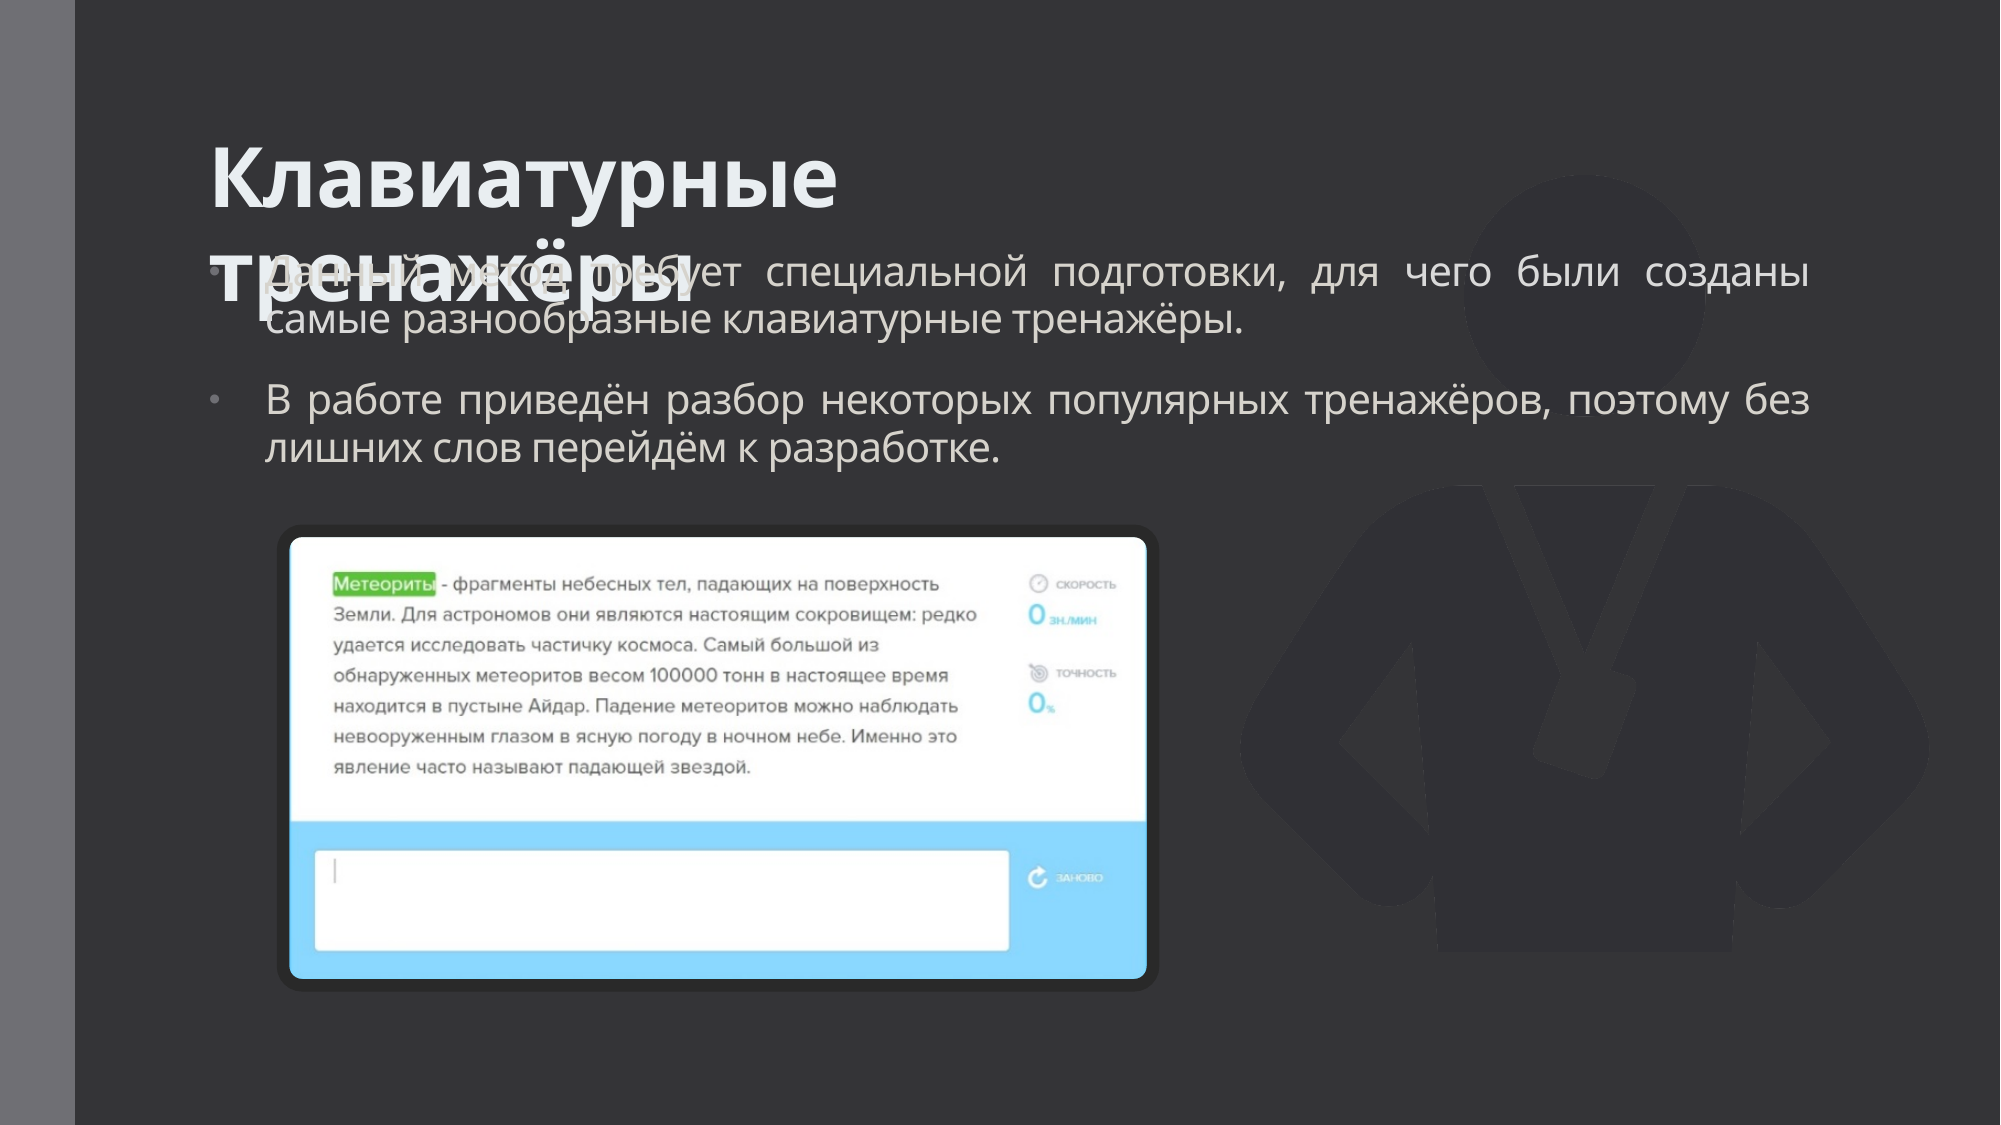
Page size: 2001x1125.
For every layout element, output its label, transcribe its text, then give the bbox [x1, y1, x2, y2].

text_box Данный метод требует специальной подготовки, для чего были созданы самые разнообразные клавиатурные тренажёры. В работе приведён разбор некоторых популярных тренажёров, поэтому без лишних слов перейдём к разработке. [193, 240, 1145, 484]
picture [282, 122, 2000, 986]
subtitle Клавиатурные тренажёры [193, 123, 1146, 240]
